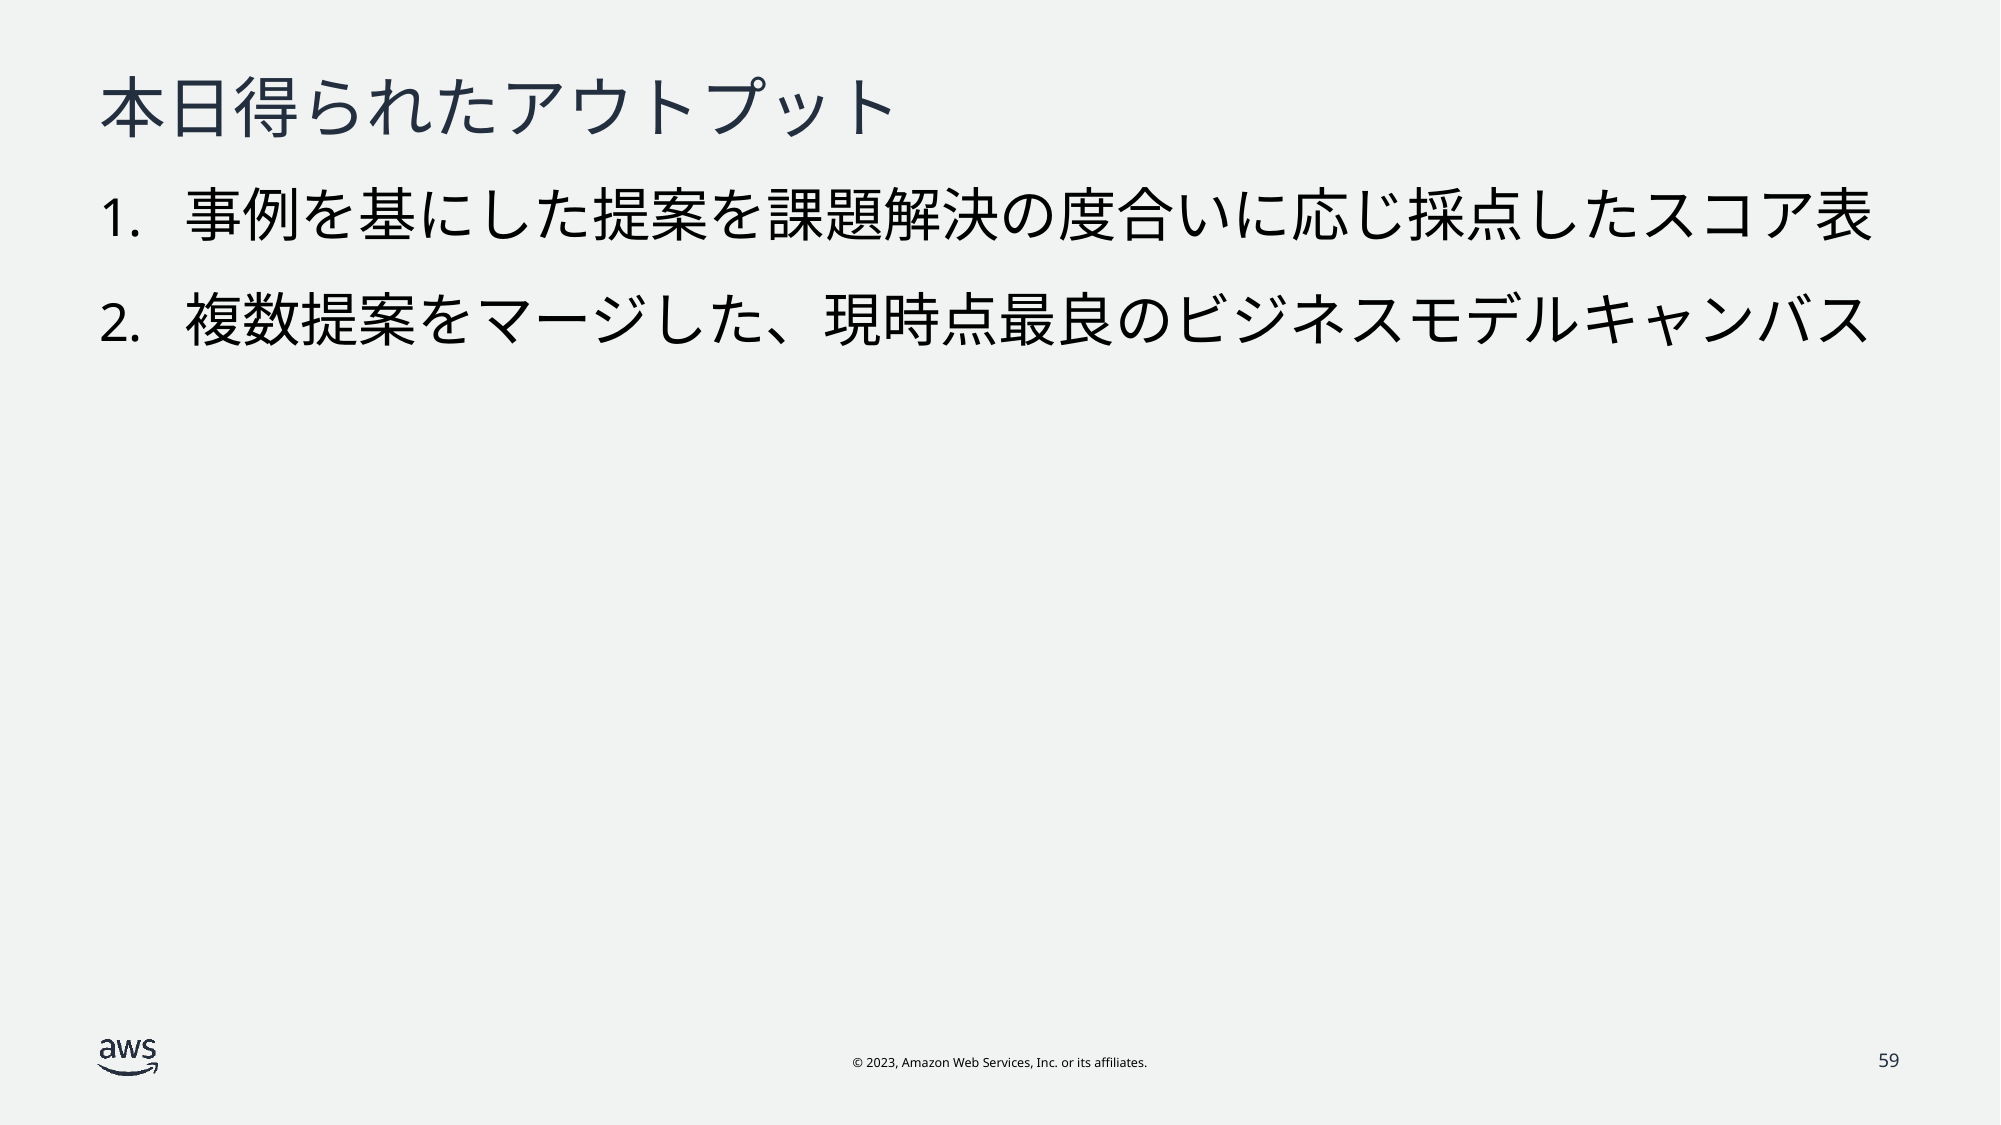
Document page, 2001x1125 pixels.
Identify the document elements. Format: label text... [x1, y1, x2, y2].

list 事例を基にした提案を課題解決の度合いに応じ採点したスコア表 複数提案をマージした、現時点最良のビジネスモデルキャンバス [99, 178, 1900, 365]
slide_number 59 [1464, 1031, 1915, 1092]
picture [97, 1039, 158, 1076]
title 本日得られたアウトプット [99, 67, 1898, 158]
